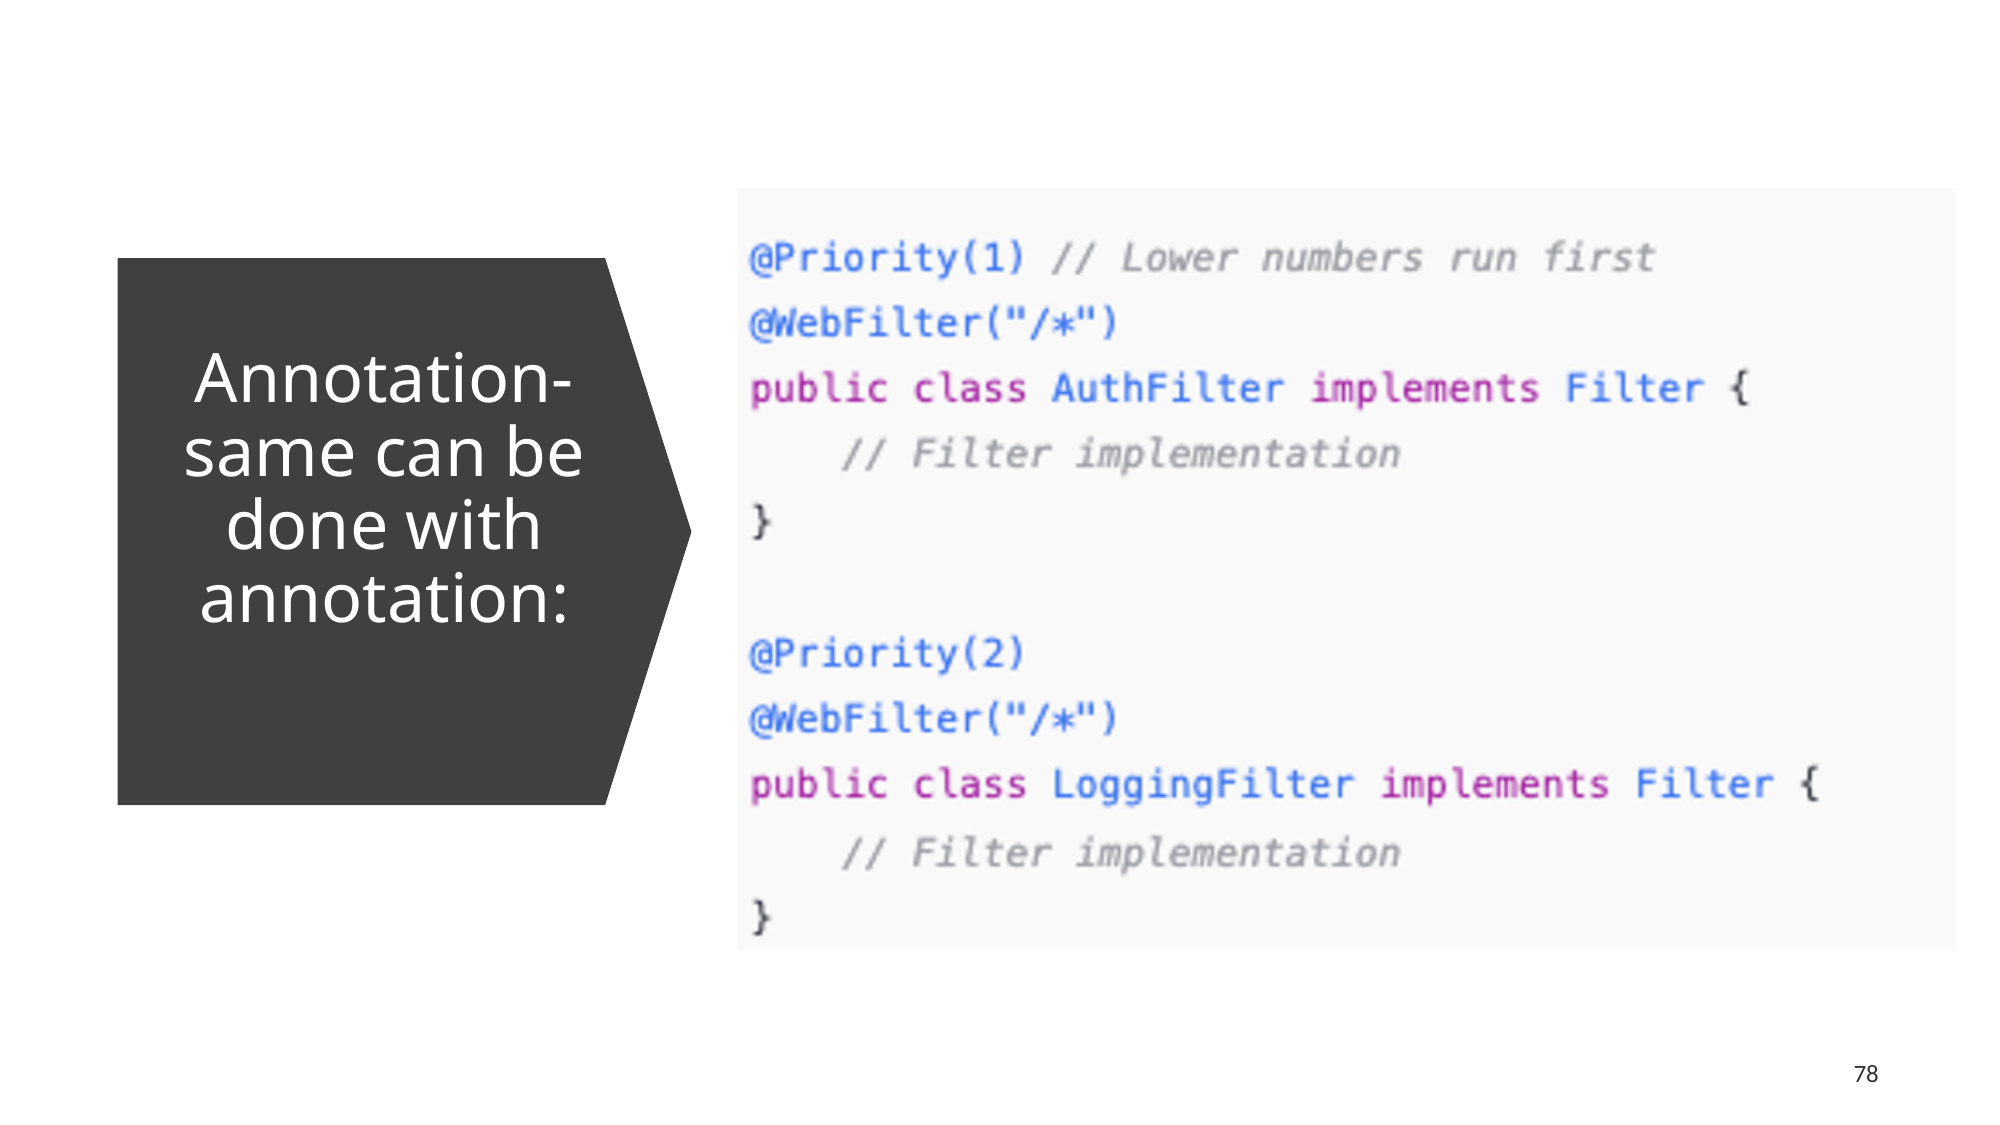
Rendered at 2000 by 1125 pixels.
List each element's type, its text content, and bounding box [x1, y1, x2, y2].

slide_number 78 [1809, 1042, 1894, 1103]
text_box [116, 257, 693, 807]
title Annotation-same can be done with annotation: [168, 322, 600, 741]
picture [730, 188, 1956, 950]
